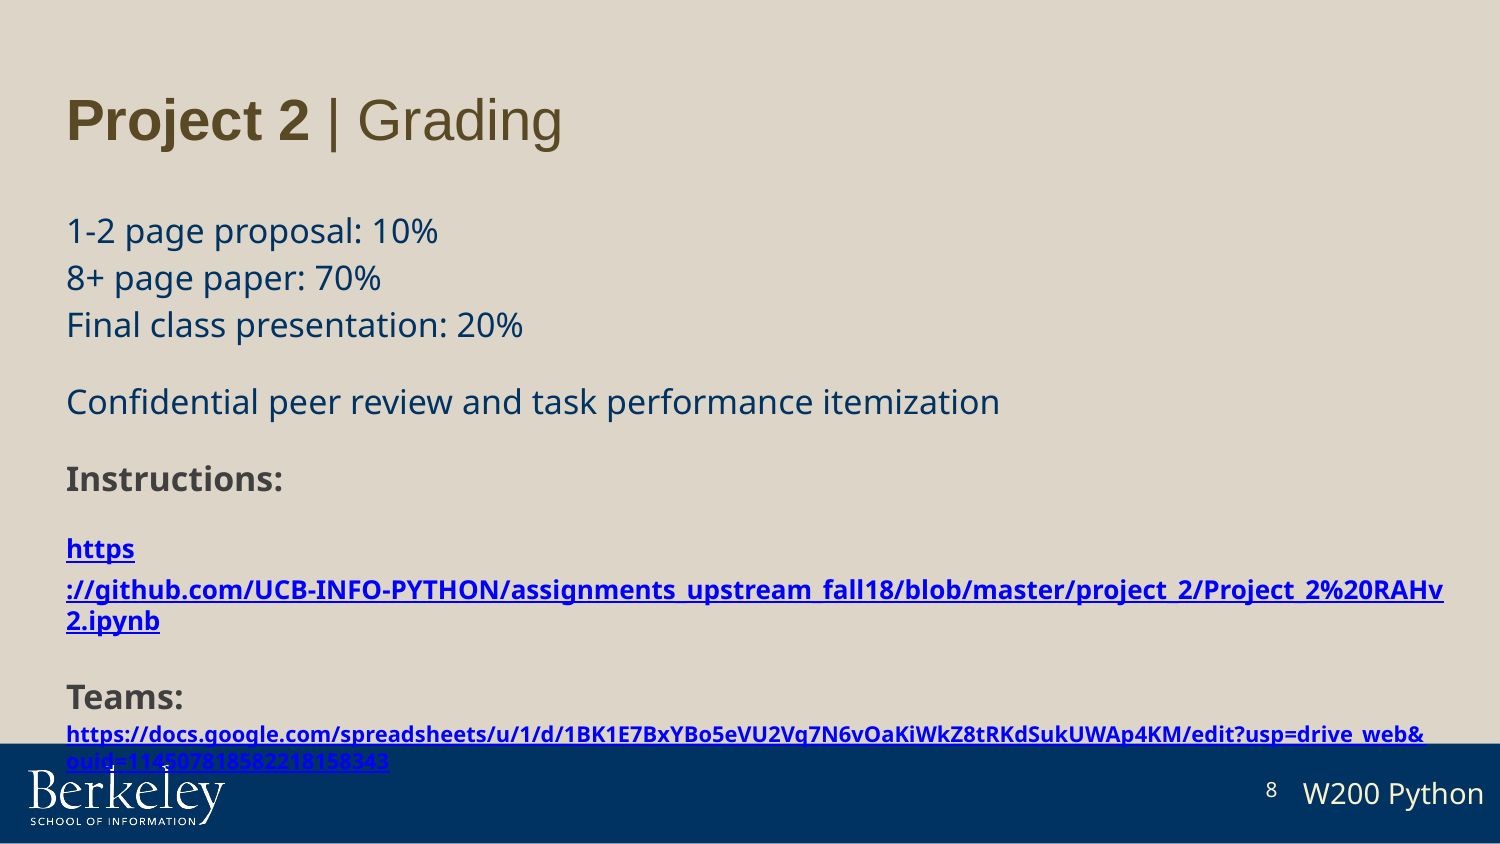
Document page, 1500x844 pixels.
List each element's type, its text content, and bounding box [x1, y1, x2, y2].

list 1-2 page proposal: 10% 8+ page paper: 70% Final class presentation: 20% Confidential peer review and task performance itemization Instructions: https://github.com/UCB-INFO-PYTHON/assignments_upstream_fall18/blob/master/project_2/Project_2%20RAHv2.ipynb Teams: https://docs.google.com/spreadsheets/u/1/d/1BK1E7BxYBo5eVU2Vq7N6vOaKiWkZ8tRKdSukUWAp4KM/edit?usp=drive_web&ouid=114507818582218158343 [50, 188, 1450, 737]
title Project 2 | Grading [50, 66, 1450, 168]
slide_number 8 [1247, 760, 1293, 821]
picture [27, 758, 226, 830]
